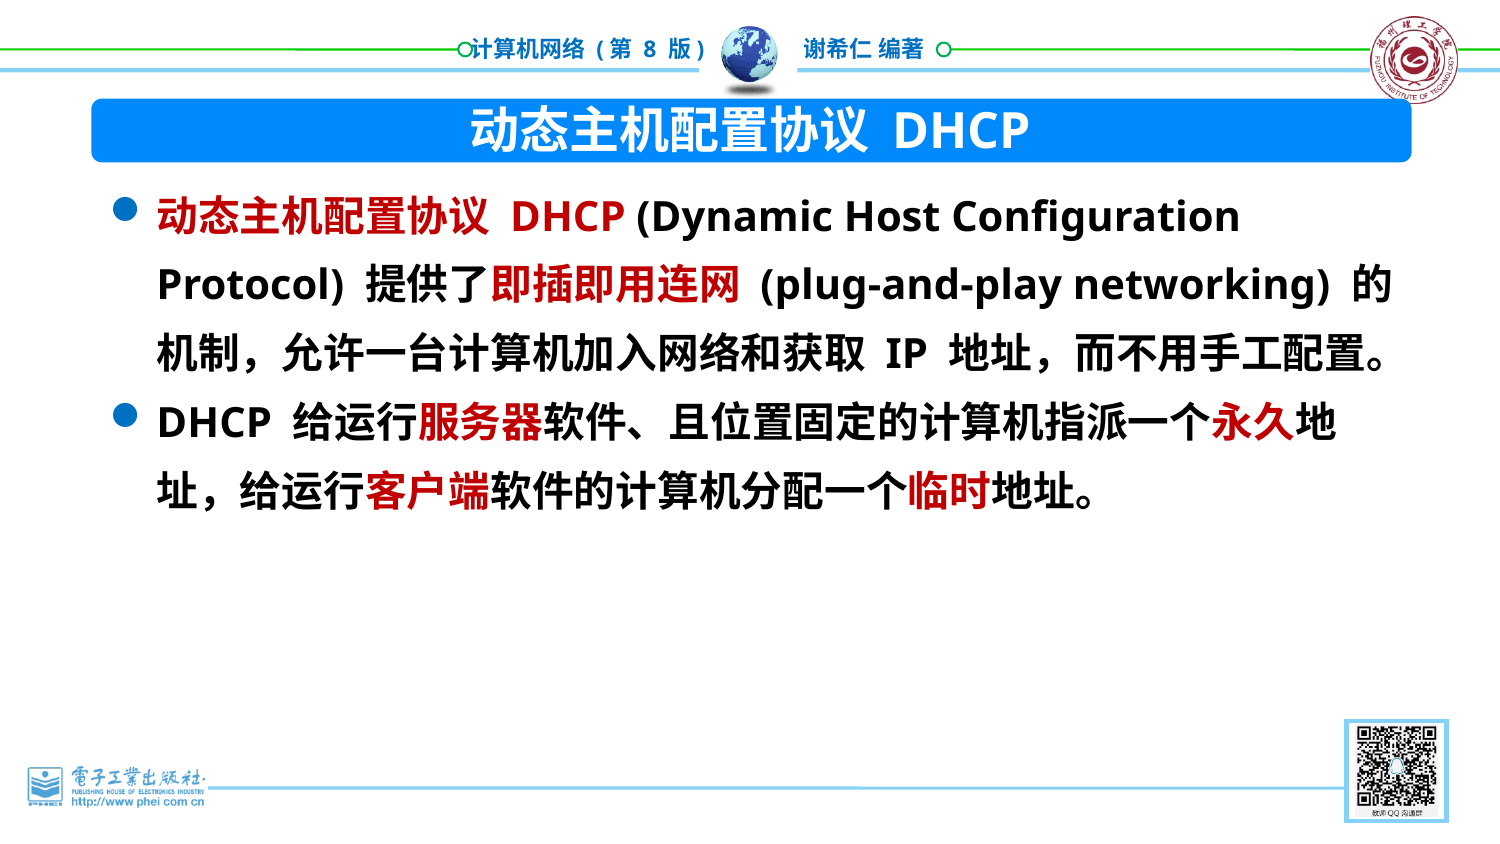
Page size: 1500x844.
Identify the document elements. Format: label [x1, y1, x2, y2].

picture [719, 24, 779, 91]
picture [1355, 724, 1438, 817]
text_box [91, 91, 1433, 522]
picture [23, 764, 208, 809]
picture [1370, 16, 1458, 104]
